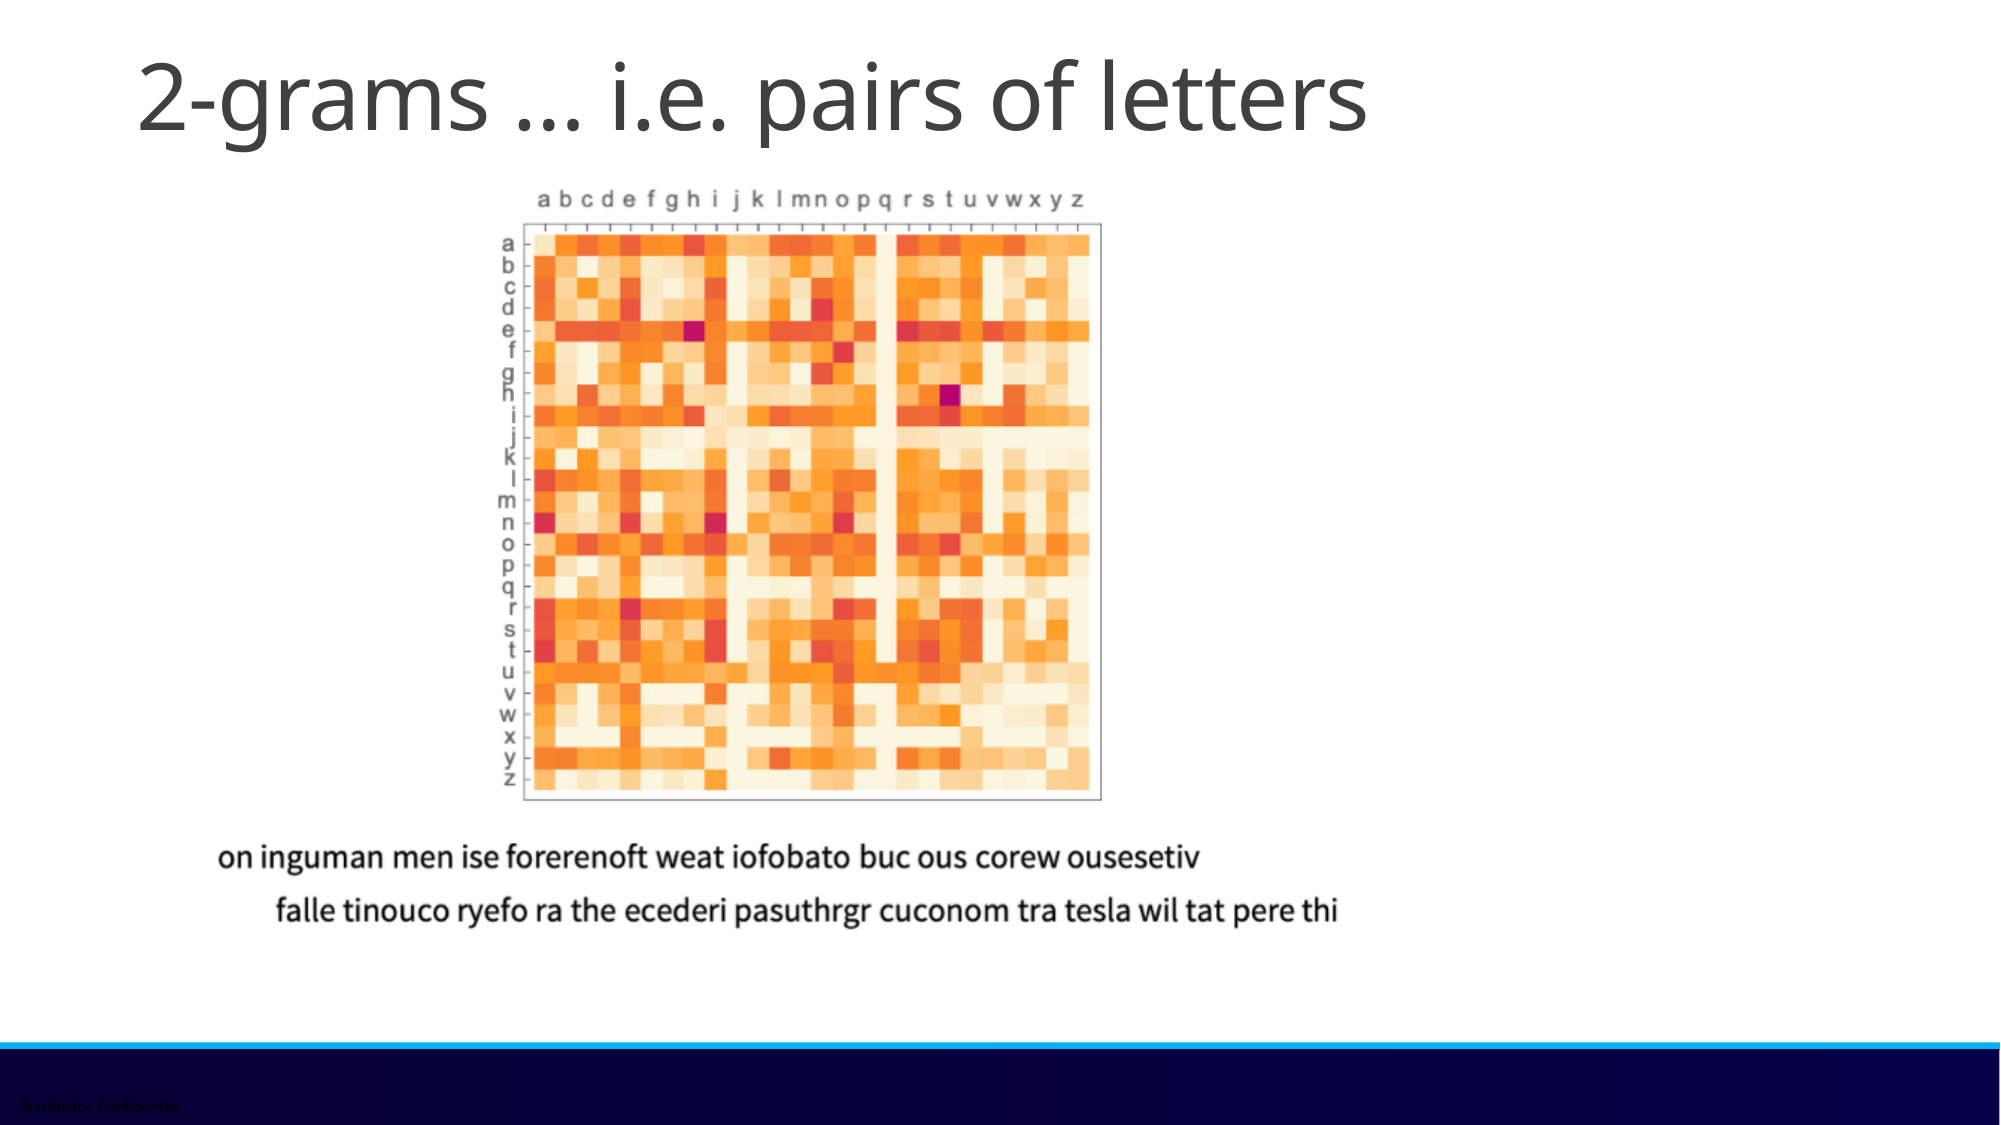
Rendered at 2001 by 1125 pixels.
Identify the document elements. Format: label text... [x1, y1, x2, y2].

picture [186, 815, 1759, 953]
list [446, 147, 1215, 811]
title 2-grams … i.e. pairs of letters [121, 47, 1887, 157]
